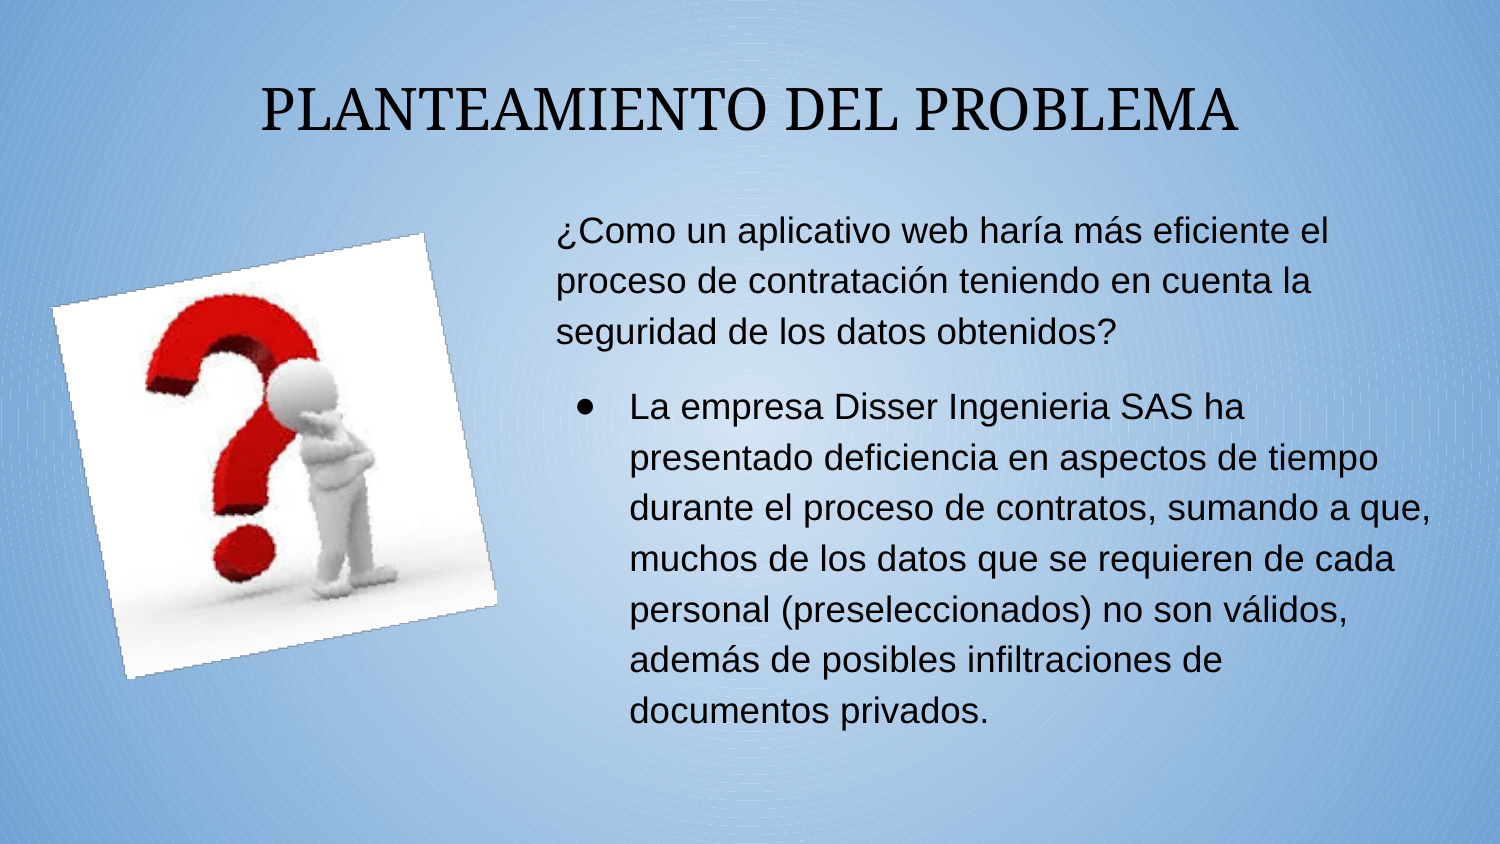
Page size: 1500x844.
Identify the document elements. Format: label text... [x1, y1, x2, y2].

picture [51, 233, 497, 679]
list ¿Como un aplicativo web haría más eficiente el proceso de contratación teniendo en cuenta la seguridad de los datos obtenidos? La empresa Disser Ingenieria SAS ha presentado deficiencia en aspectos de tiempo durante el proceso de contratos, sumando a que, muchos de los datos que se requieren de cada personal (preseleccionados) no son válidos, además de posibles infiltraciones de documentos privados. [540, 185, 1449, 750]
title PLANTEAMIENTO DEL PROBLEMA [51, 56, 1449, 151]
